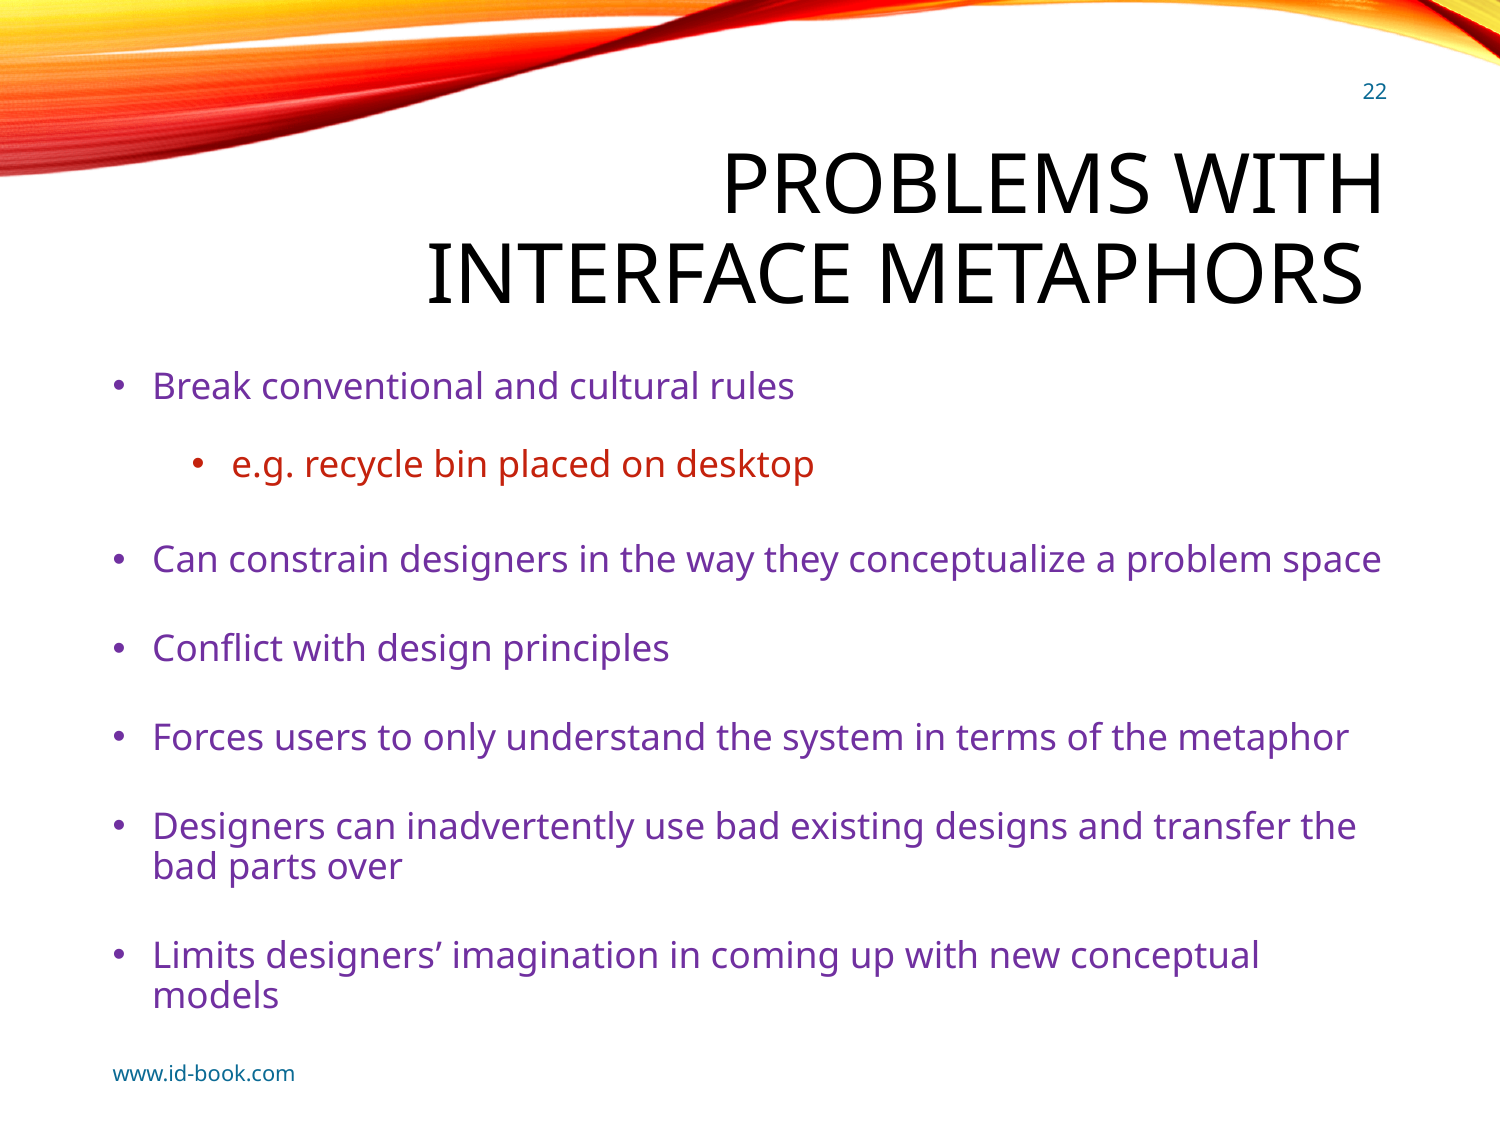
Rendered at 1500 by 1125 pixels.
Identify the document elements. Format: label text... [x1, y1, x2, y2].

title Problems with interface metaphors [356, 125, 1403, 338]
footer www.id-book.com [97, 1042, 1030, 1103]
list Break conventional and cultural rules e.g. recycle bin placed on desktop Can constrain designers in the way they conceptualize a problem space Conflict with design principles Forces users to only understand the system in terms of the metaphor Designers can inadvertently use bad existing designs and transfer the bad parts over Limits designers’ imagination in coming up with new conceptual models [97, 360, 1403, 1028]
picture [0, 0, 1500, 178]
slide_number 22 [1078, 62, 1403, 123]
